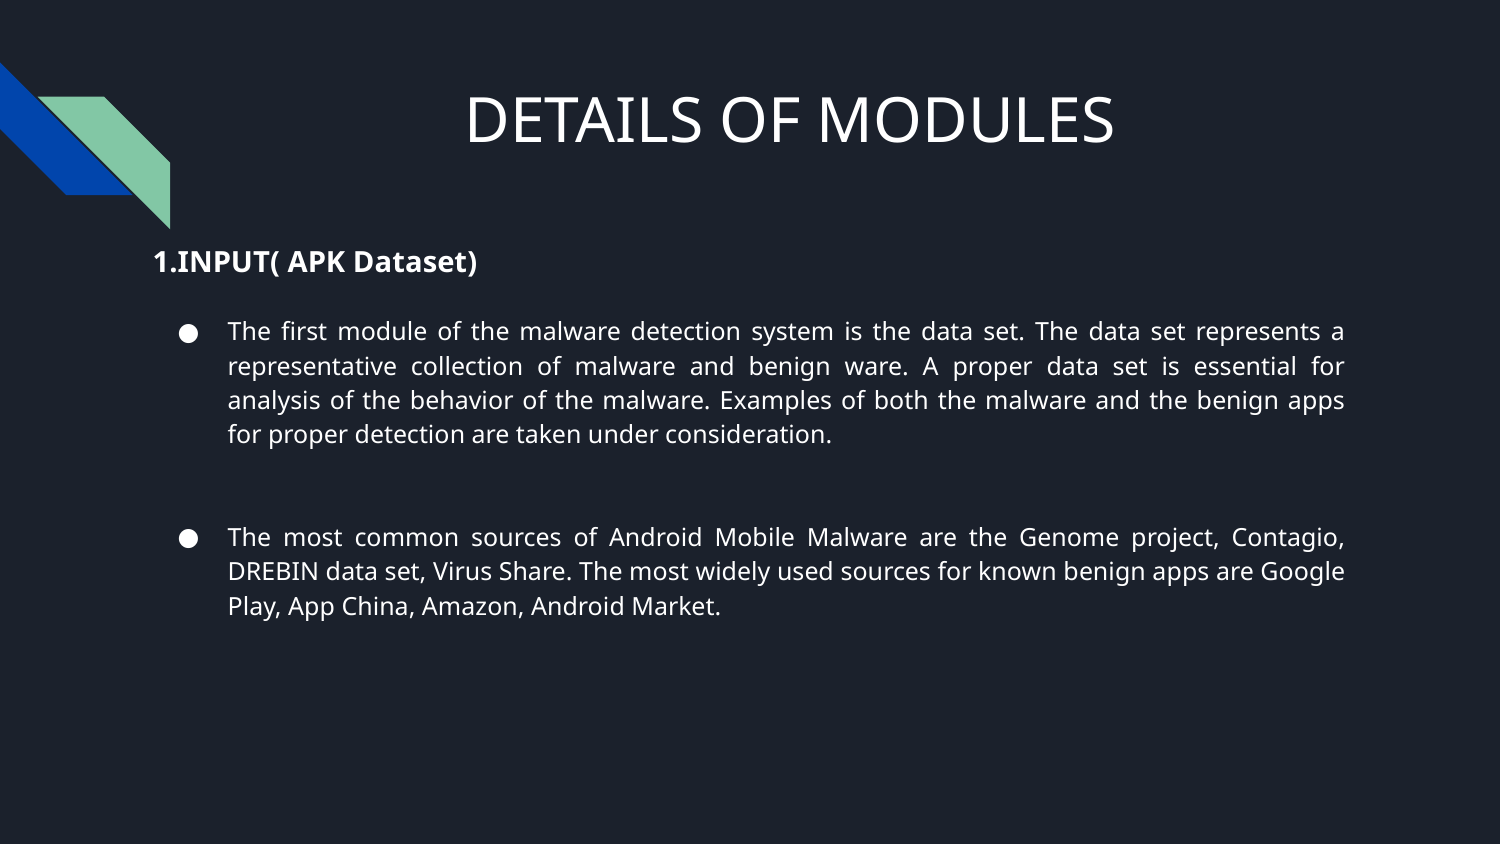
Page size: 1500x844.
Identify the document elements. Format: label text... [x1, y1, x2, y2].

title DETAILS OF MODULES [212, 64, 1368, 215]
list 1.INPUT( APK Dataset) The first module of the malware detection system is the data set. The data set represents a representative collection of malware and benign ware. A proper data set is essential for analysis of the behavior of the malware. Examples of both the malware and the benign apps for proper detection are taken under consideration. The most common sources of Android Mobile Malware are the Genome project, Contagio, DREBIN data set, Virus Share. The most widely used sources for known benign apps are Google Play, App China, Amazon, Android Market. [137, 222, 1363, 766]
